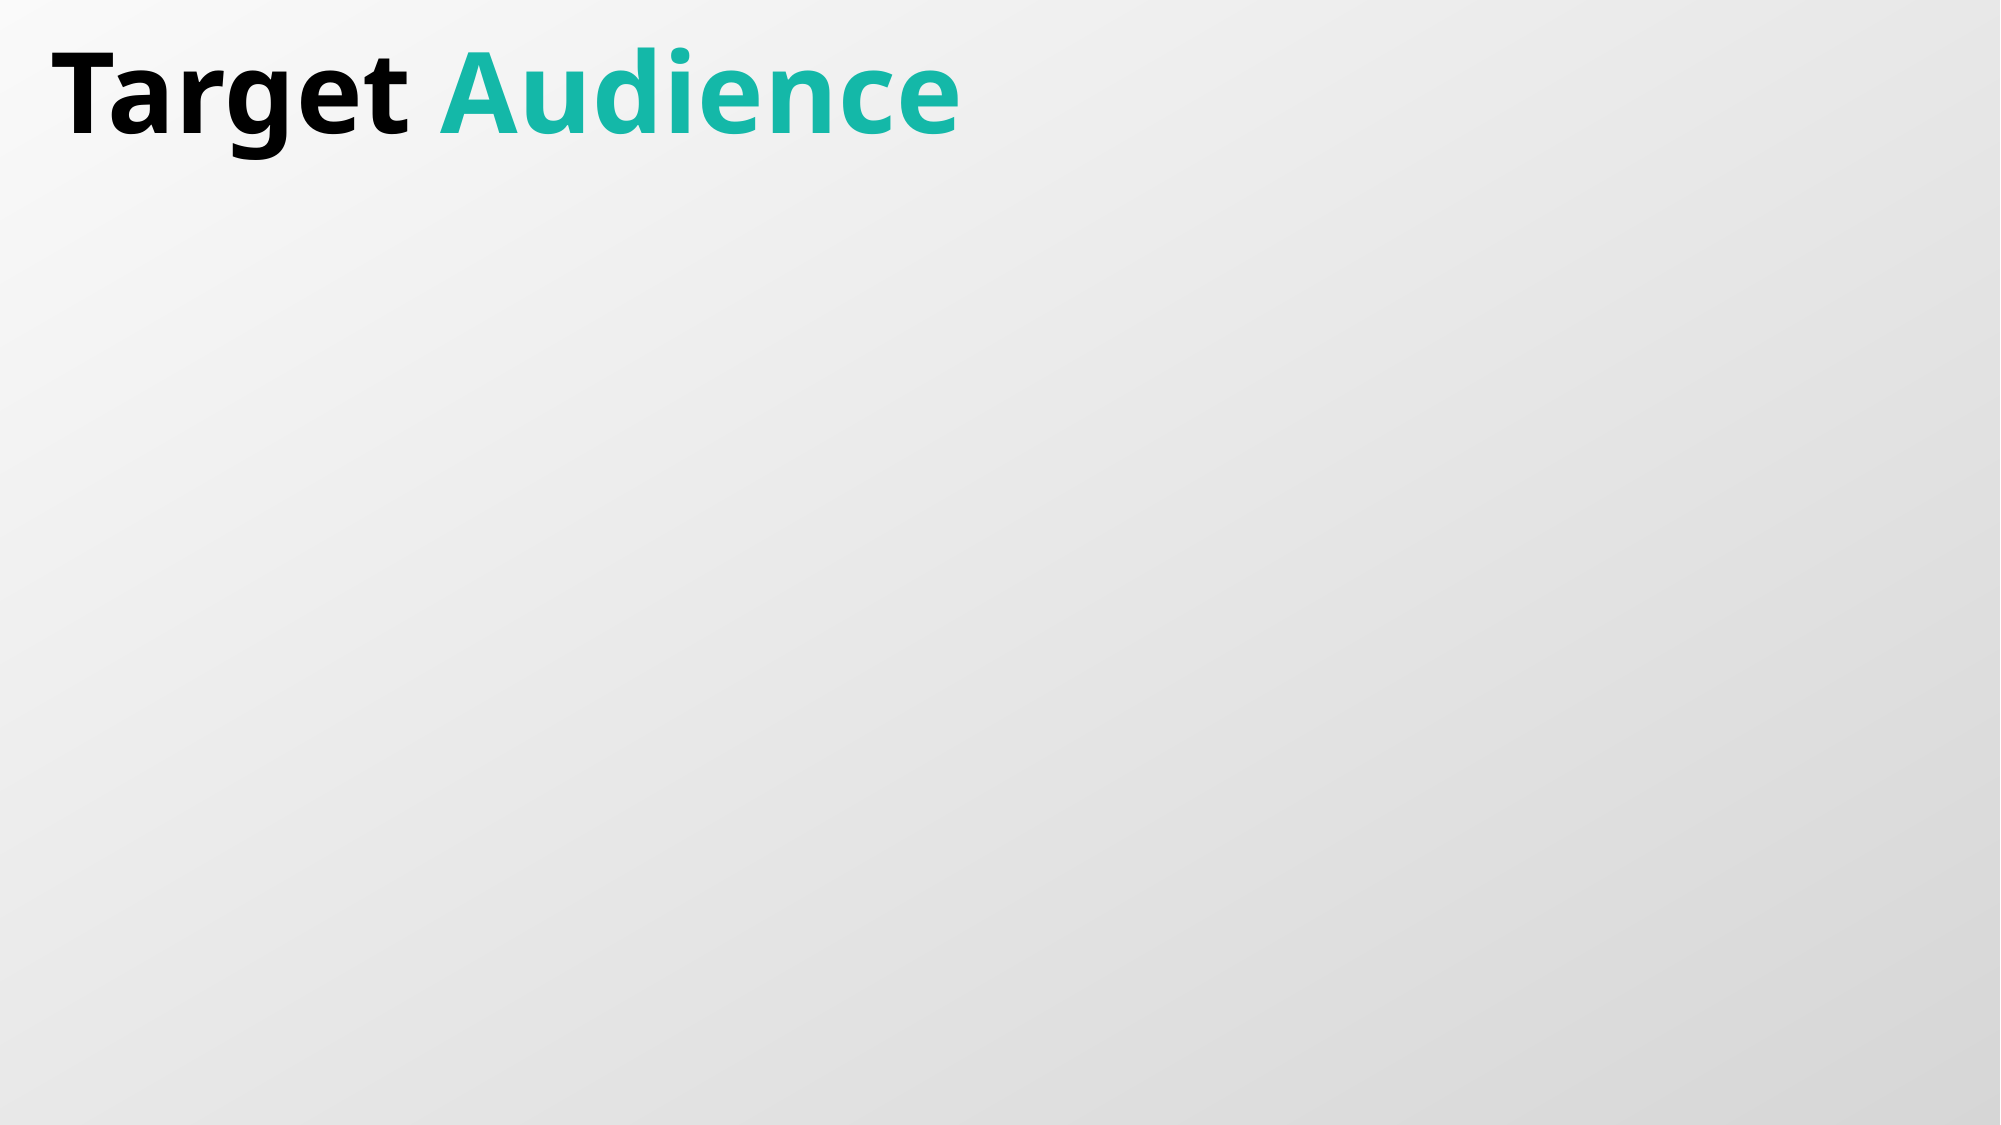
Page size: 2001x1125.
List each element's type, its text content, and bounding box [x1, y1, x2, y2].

text_box Target Audience [36, 13, 1155, 164]
